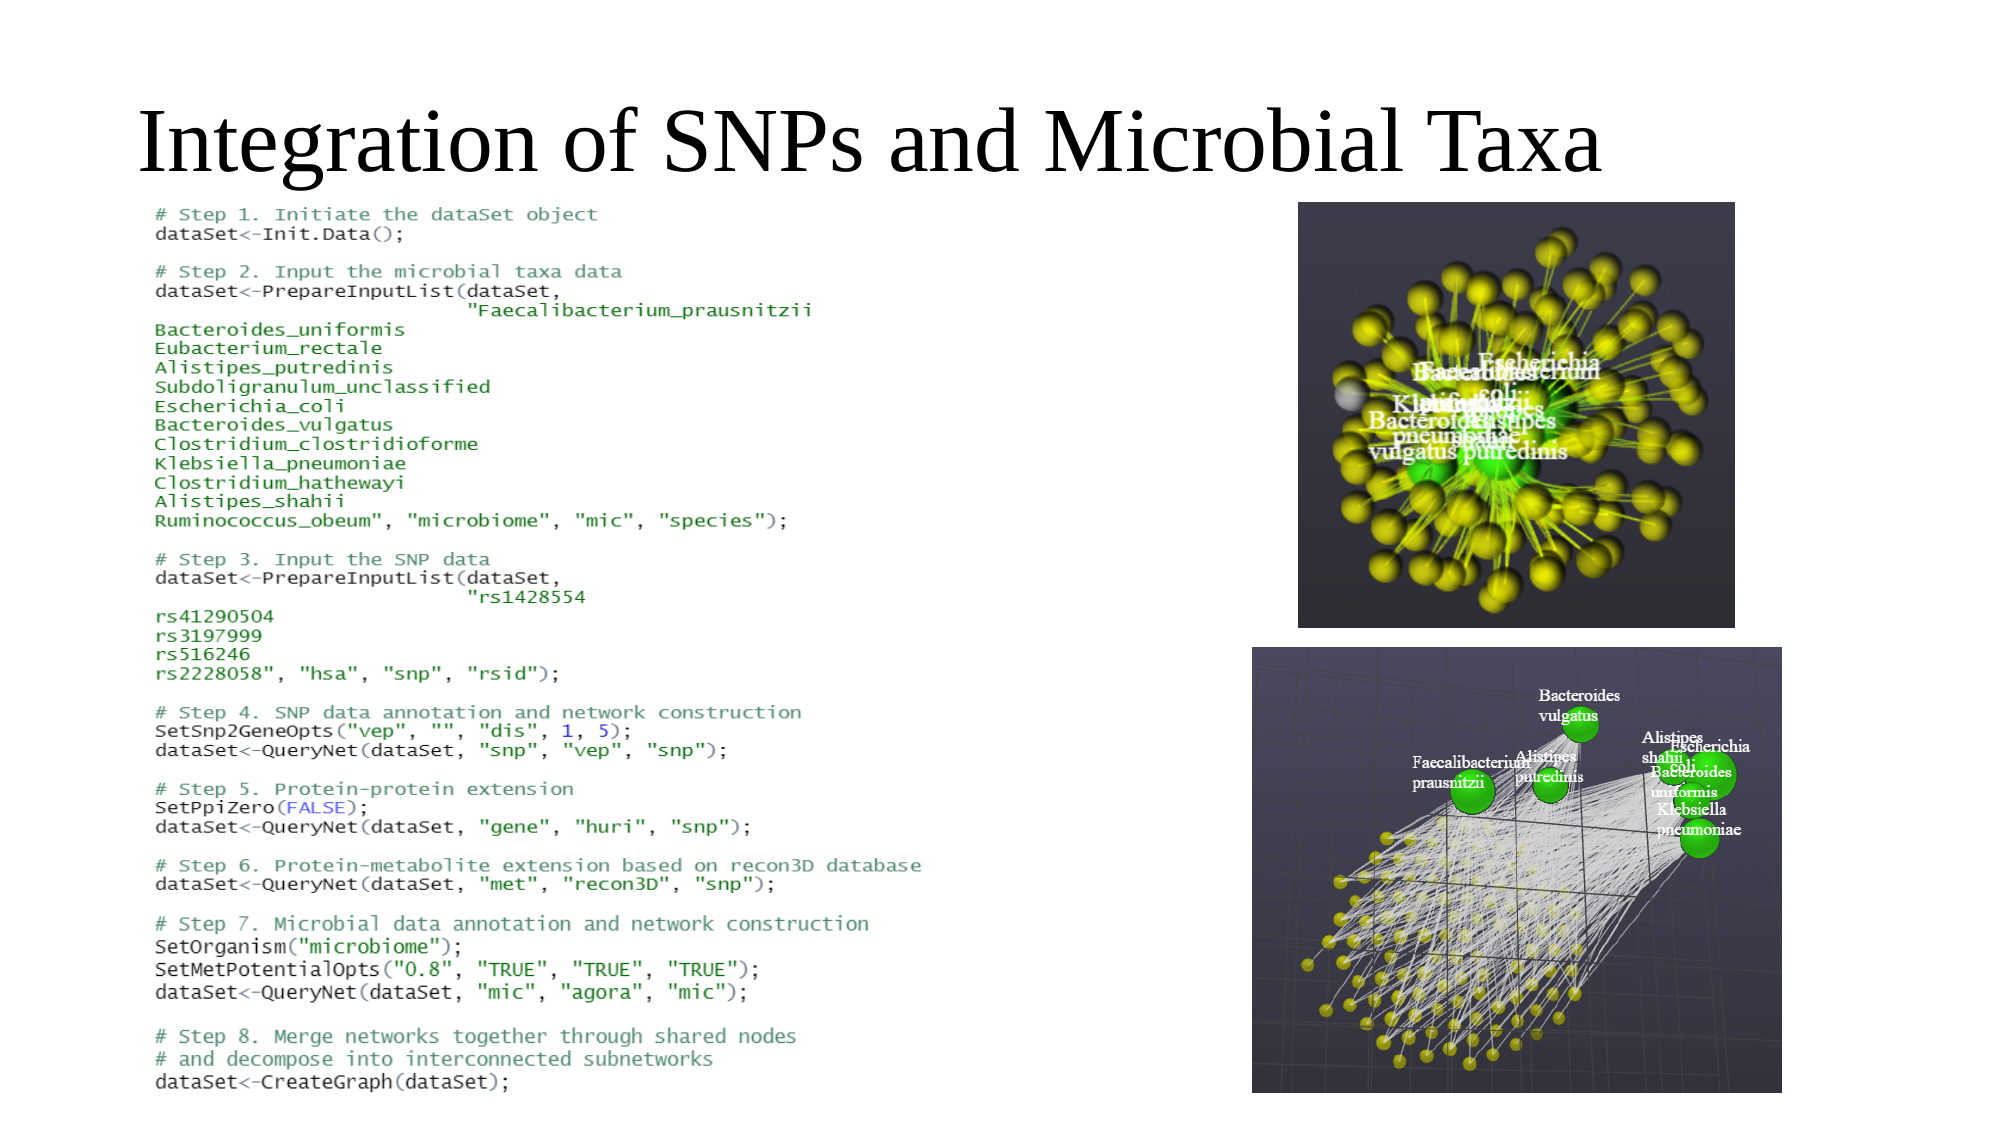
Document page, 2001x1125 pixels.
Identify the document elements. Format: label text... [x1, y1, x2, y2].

picture [1298, 202, 1735, 628]
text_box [154, 202, 924, 1097]
picture [1252, 647, 1782, 1093]
title Integration of SNPs and Microbial Taxa [122, 32, 1848, 251]
